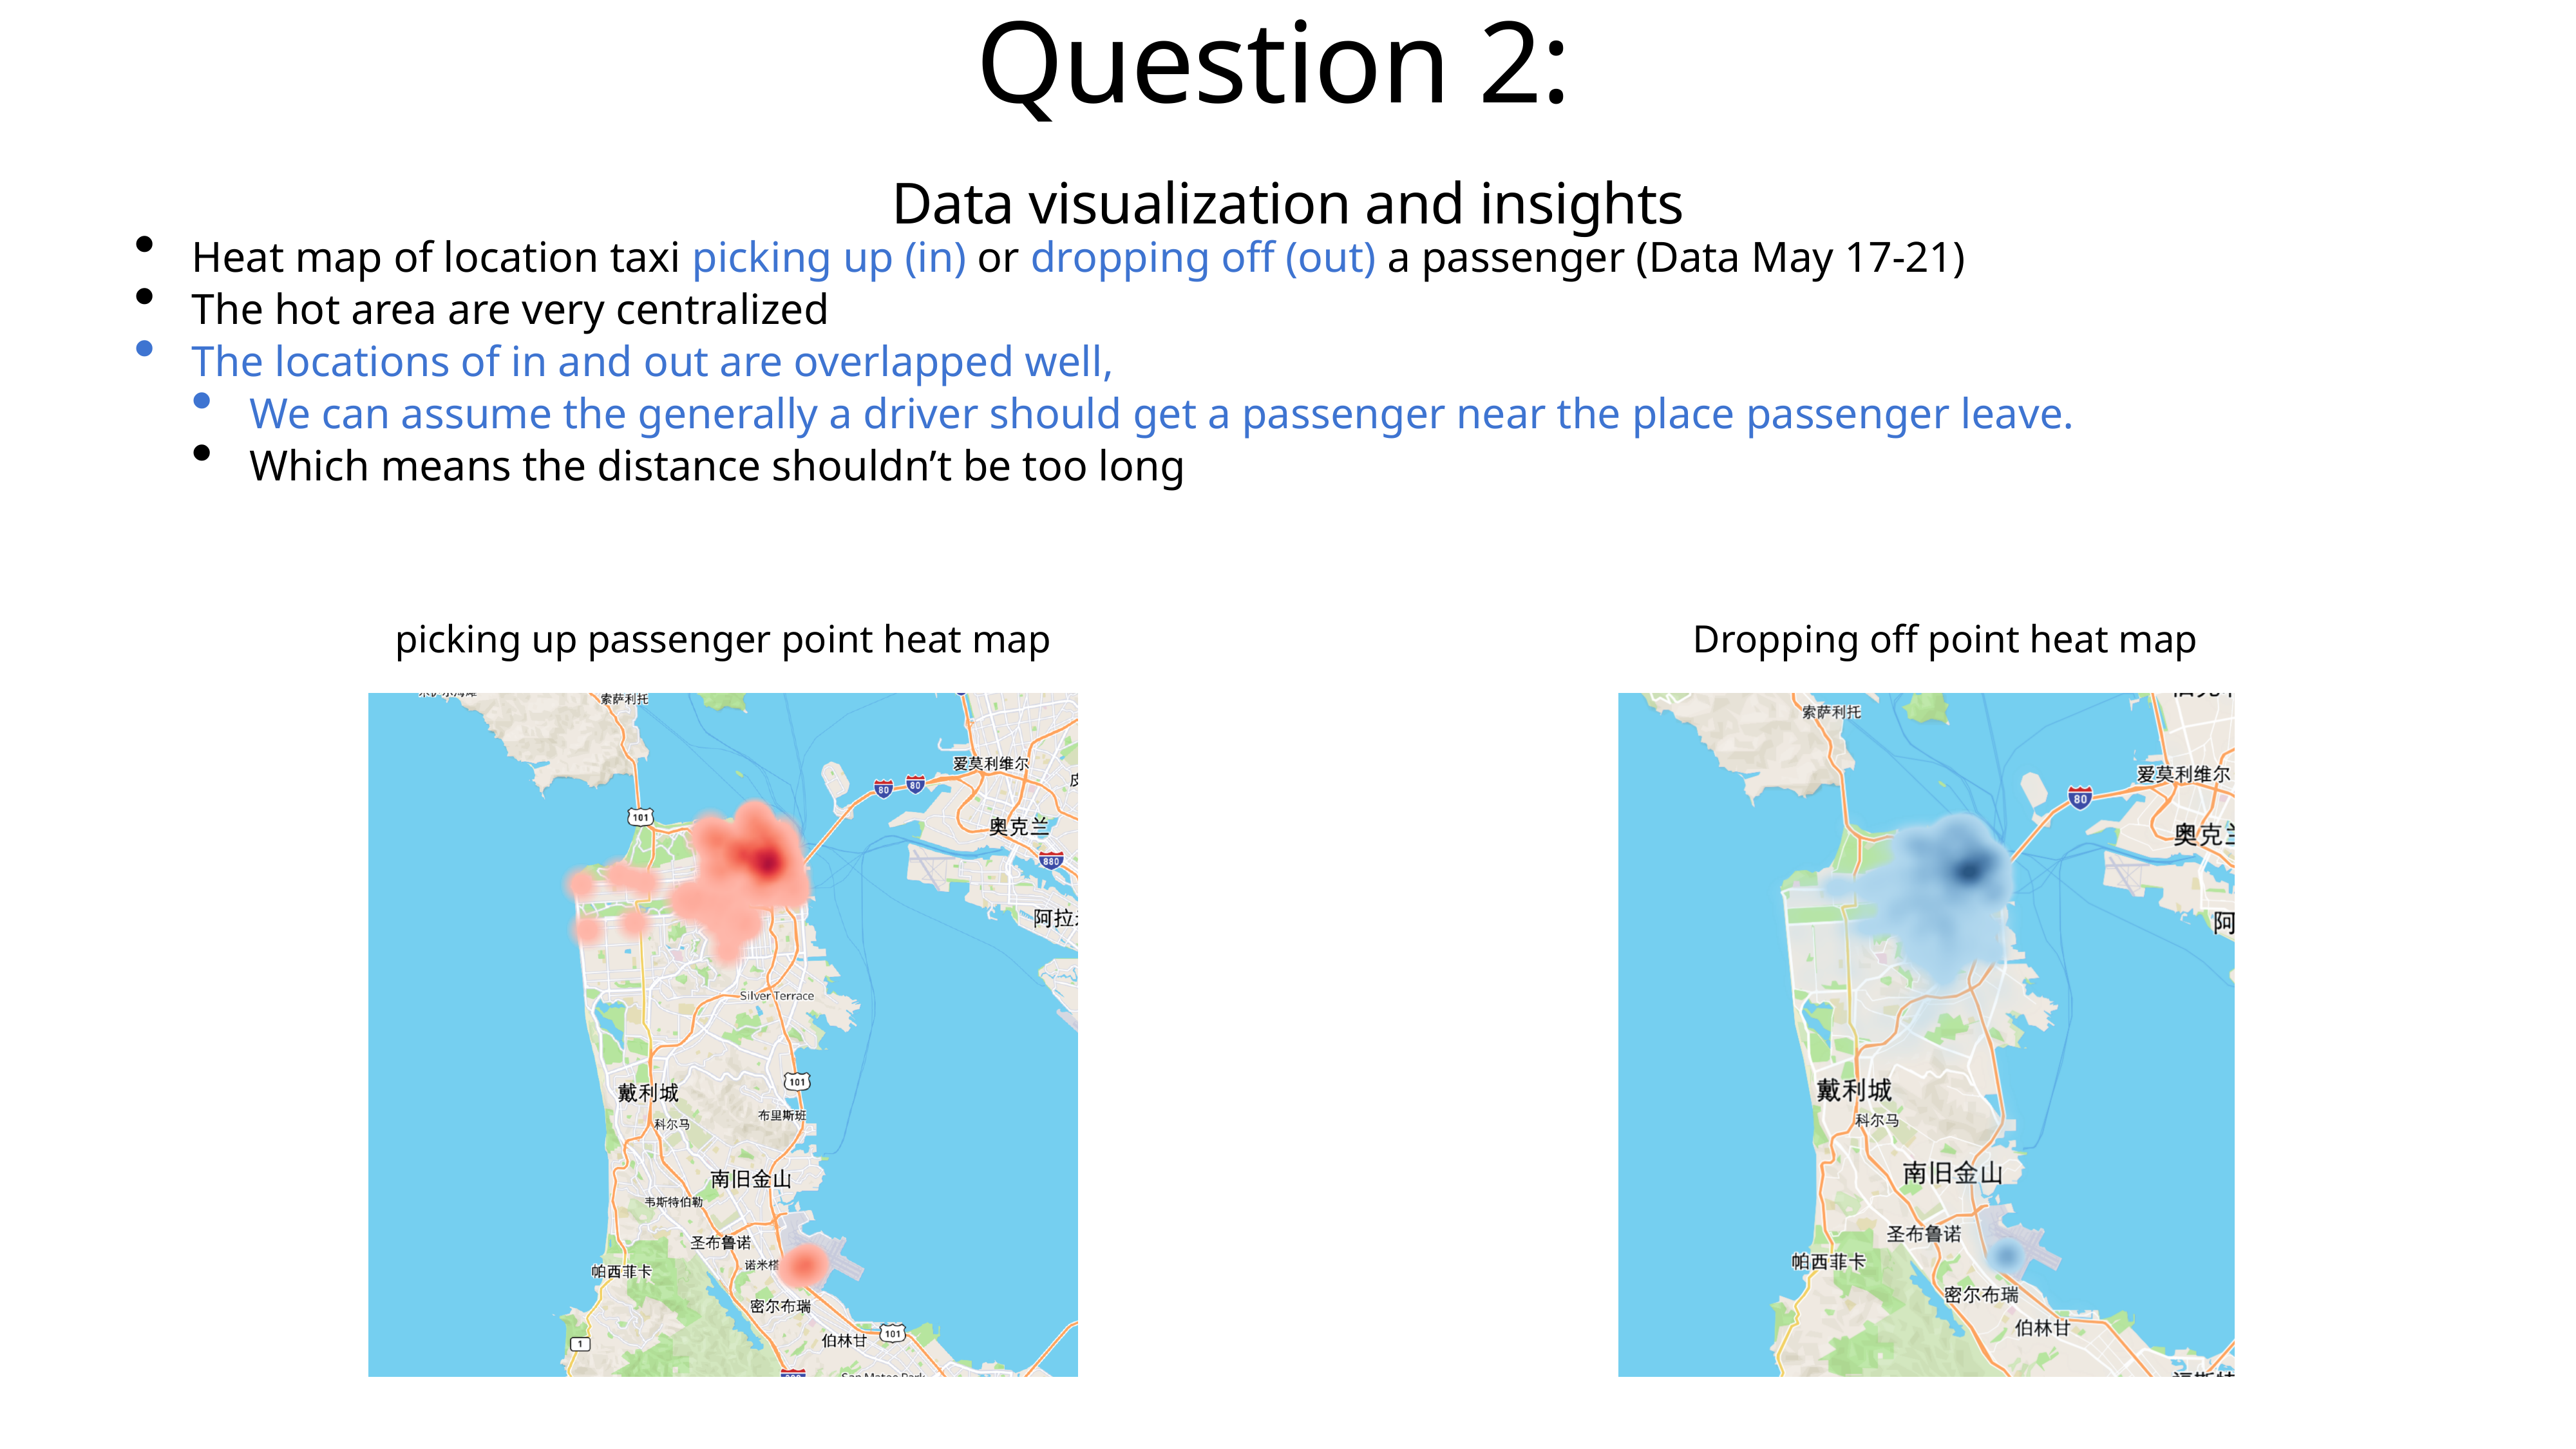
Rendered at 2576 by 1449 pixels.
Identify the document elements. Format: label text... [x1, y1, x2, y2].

text_box picking up passenger point heat map [390, 614, 1057, 667]
title Question 2: [128, 10, 2448, 194]
list Data visualization and insights [128, 194, 2448, 251]
text_box Dropping off point heat map [1687, 614, 2213, 667]
list Heat map of location taxi picking up (in) or dropping off (out) a passenger (Data May 17-21) The hot area are very centralized The locations of in and out are overlapped well, We can assume the generally a driver should get a passenger near the place passenger leave. Which means the distance shouldn’t be too long [128, 251, 2144, 621]
picture [368, 693, 1078, 1377]
picture [1618, 693, 2235, 1377]
